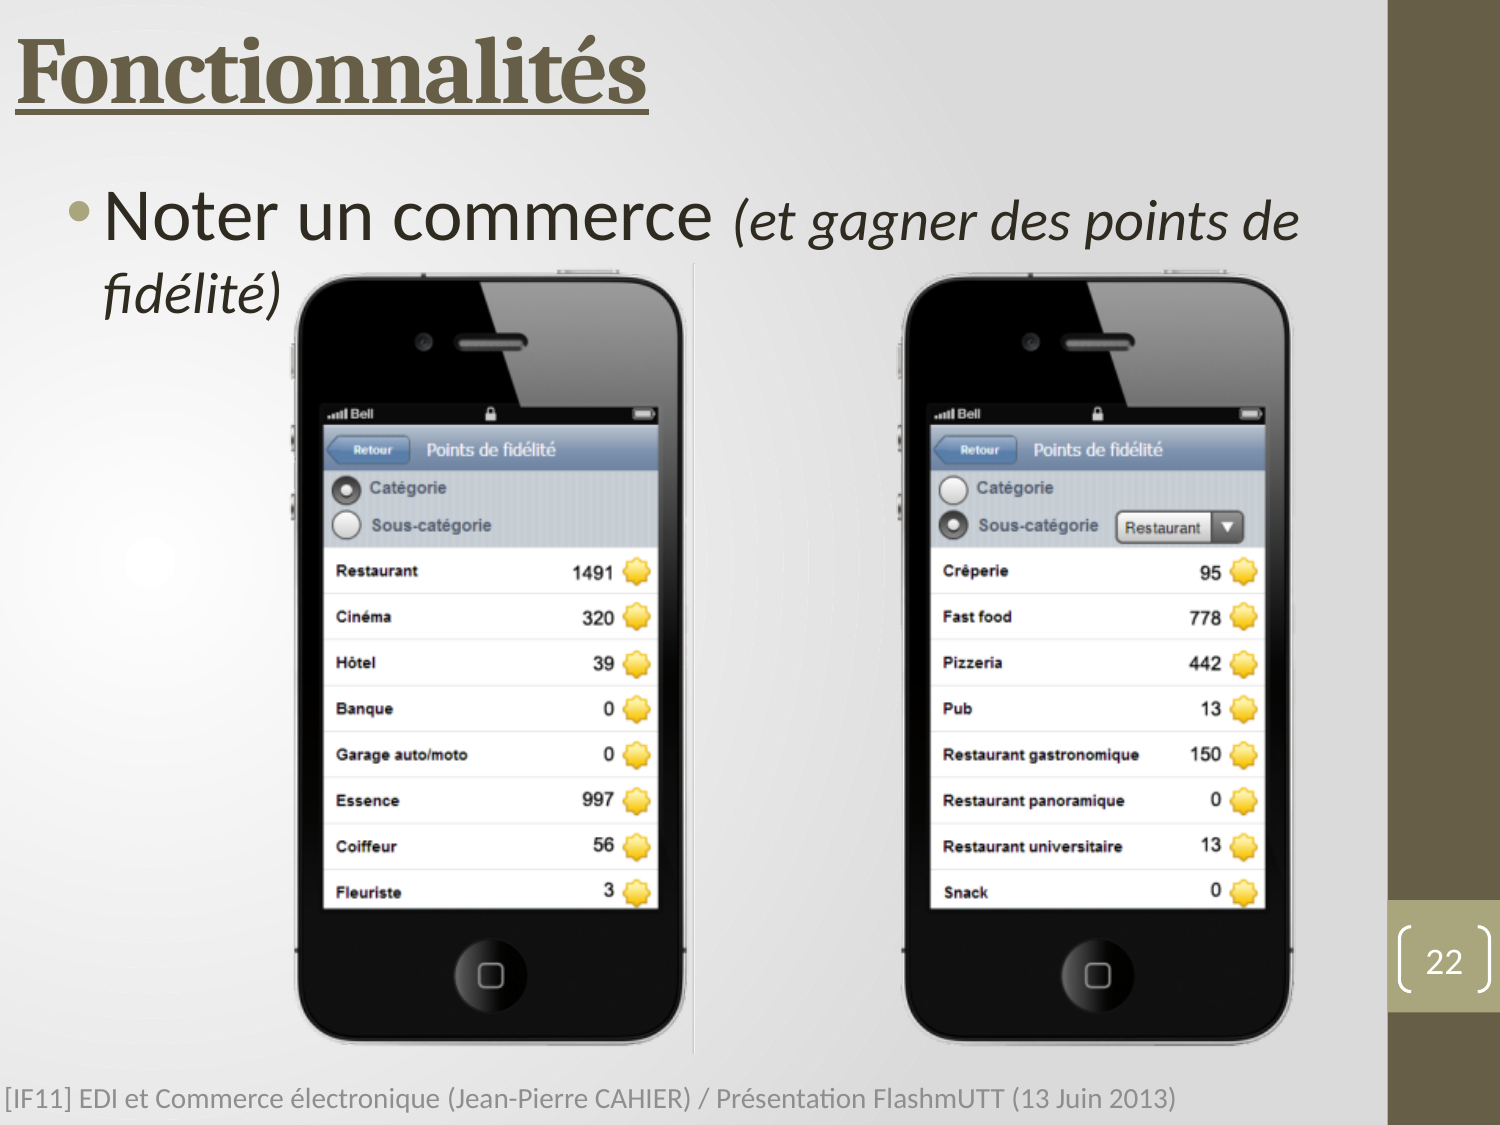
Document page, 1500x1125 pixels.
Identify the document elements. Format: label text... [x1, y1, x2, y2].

picture [892, 261, 1303, 1054]
text_box [IF11] EDI et Commerce électronique (Jean-Pierre CAHIER) / Présentation FlashmUTT (13 Juin 2013) [0, 1071, 1324, 1125]
title Fonctionnalités [0, 0, 1388, 130]
text_box Noter un commerce (et gagner des points de fidélité) [32, 157, 1357, 1086]
slide_number 22 [1397, 925, 1492, 994]
picture [285, 261, 695, 1054]
